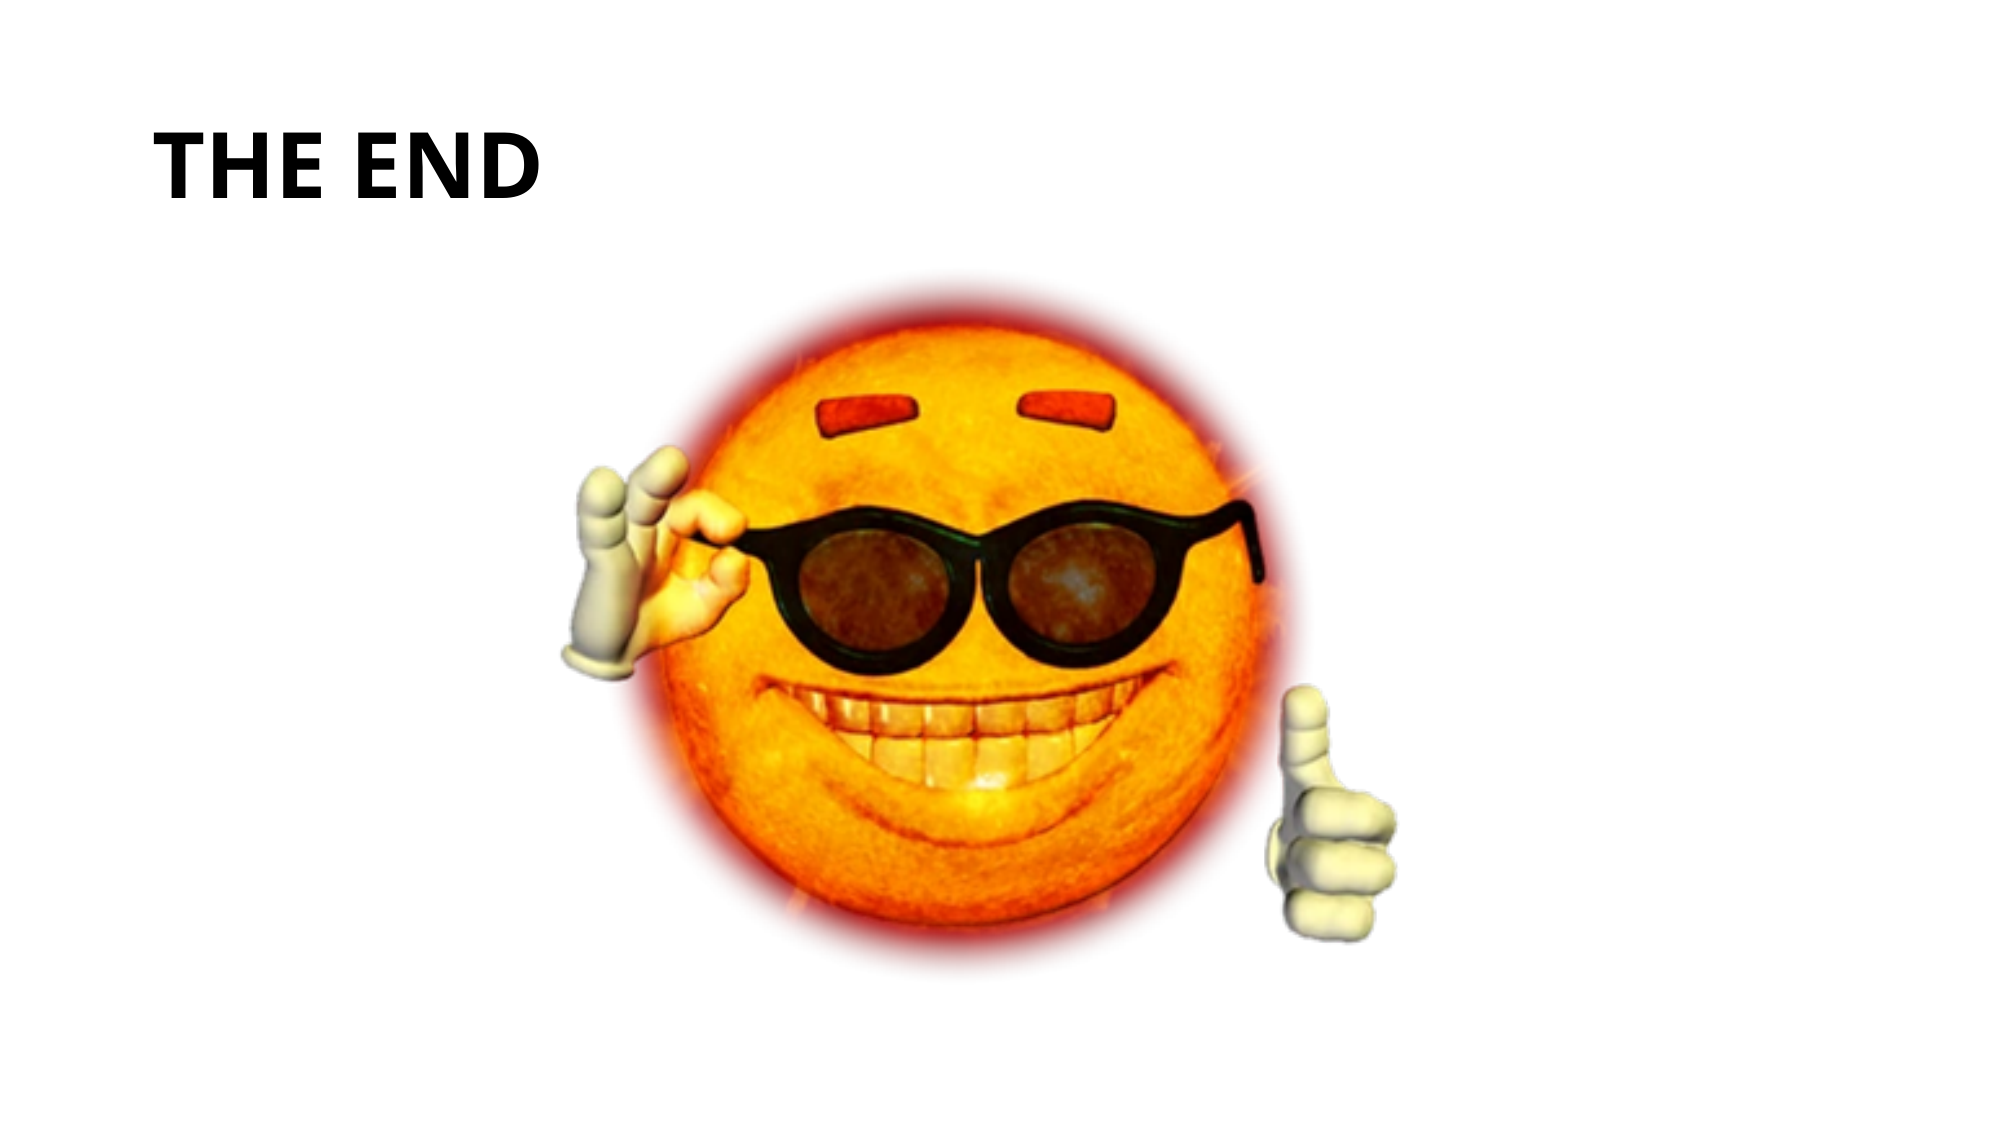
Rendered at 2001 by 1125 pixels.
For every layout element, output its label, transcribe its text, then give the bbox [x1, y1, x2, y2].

picture [513, 250, 1413, 1036]
title THE END [137, 59, 1863, 278]
